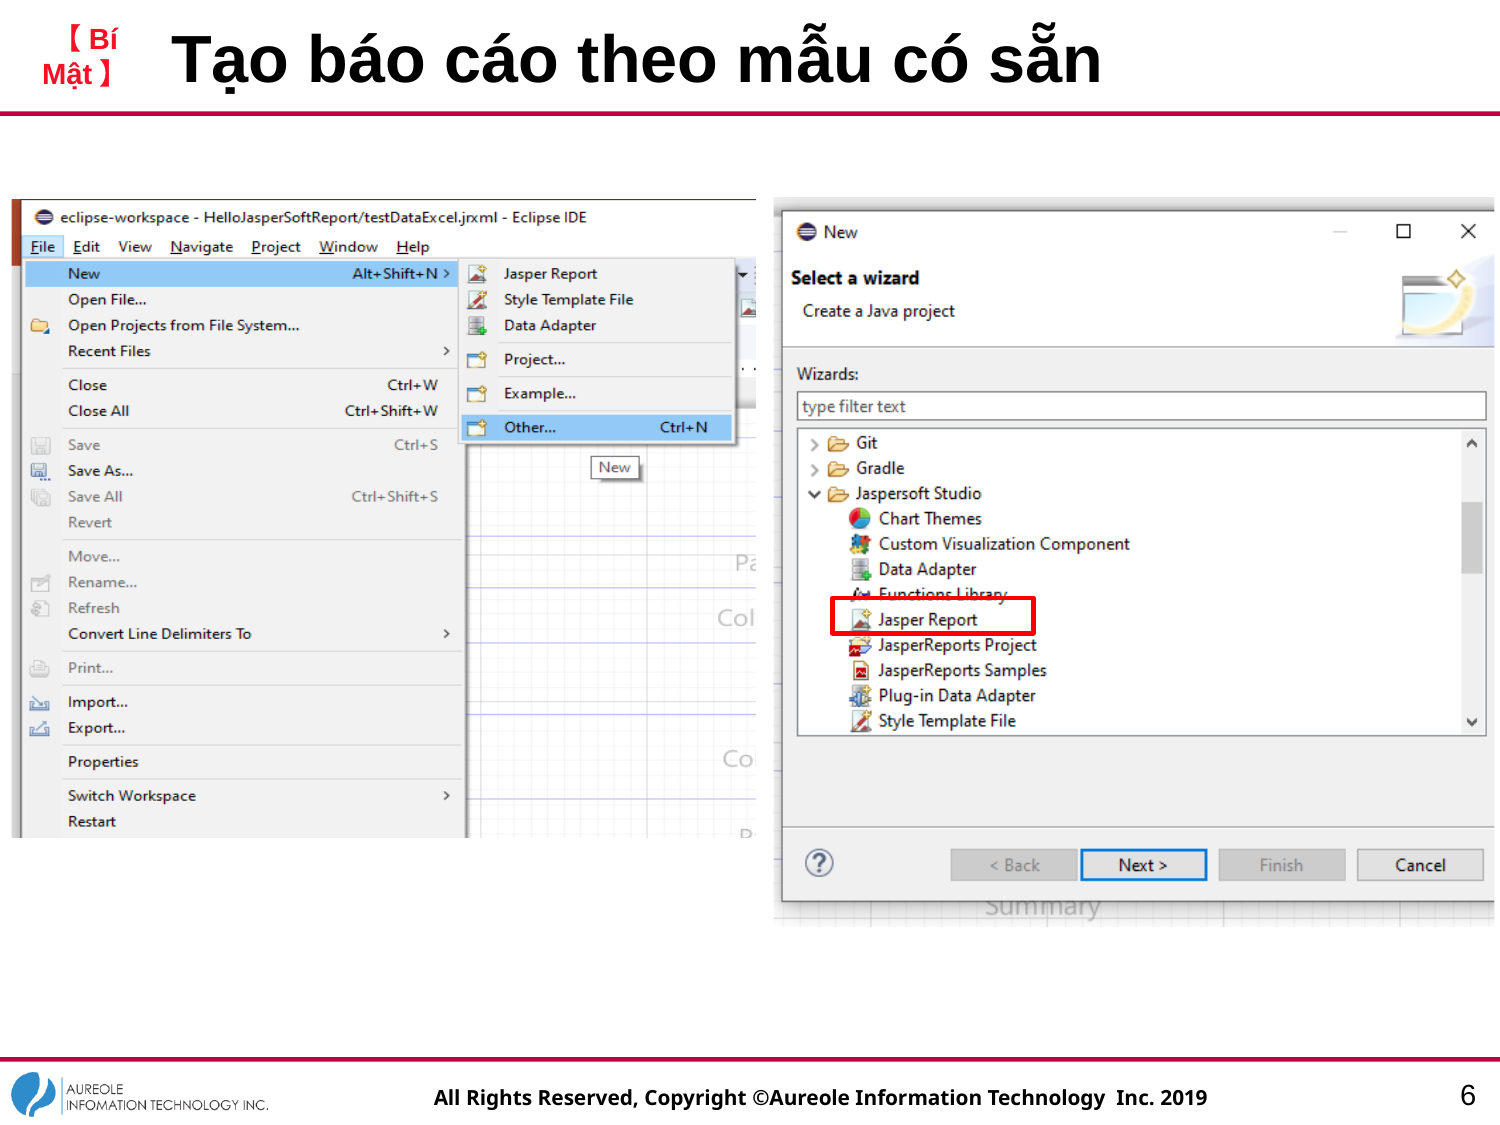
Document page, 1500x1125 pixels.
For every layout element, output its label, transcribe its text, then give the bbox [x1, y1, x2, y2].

slide_number 5 [1399, 1068, 1492, 1117]
title Tạo báo cáo theo mẫu có sẵn [155, 9, 1486, 103]
picture [11, 199, 757, 839]
picture [773, 197, 1495, 927]
picture [11, 1072, 268, 1117]
